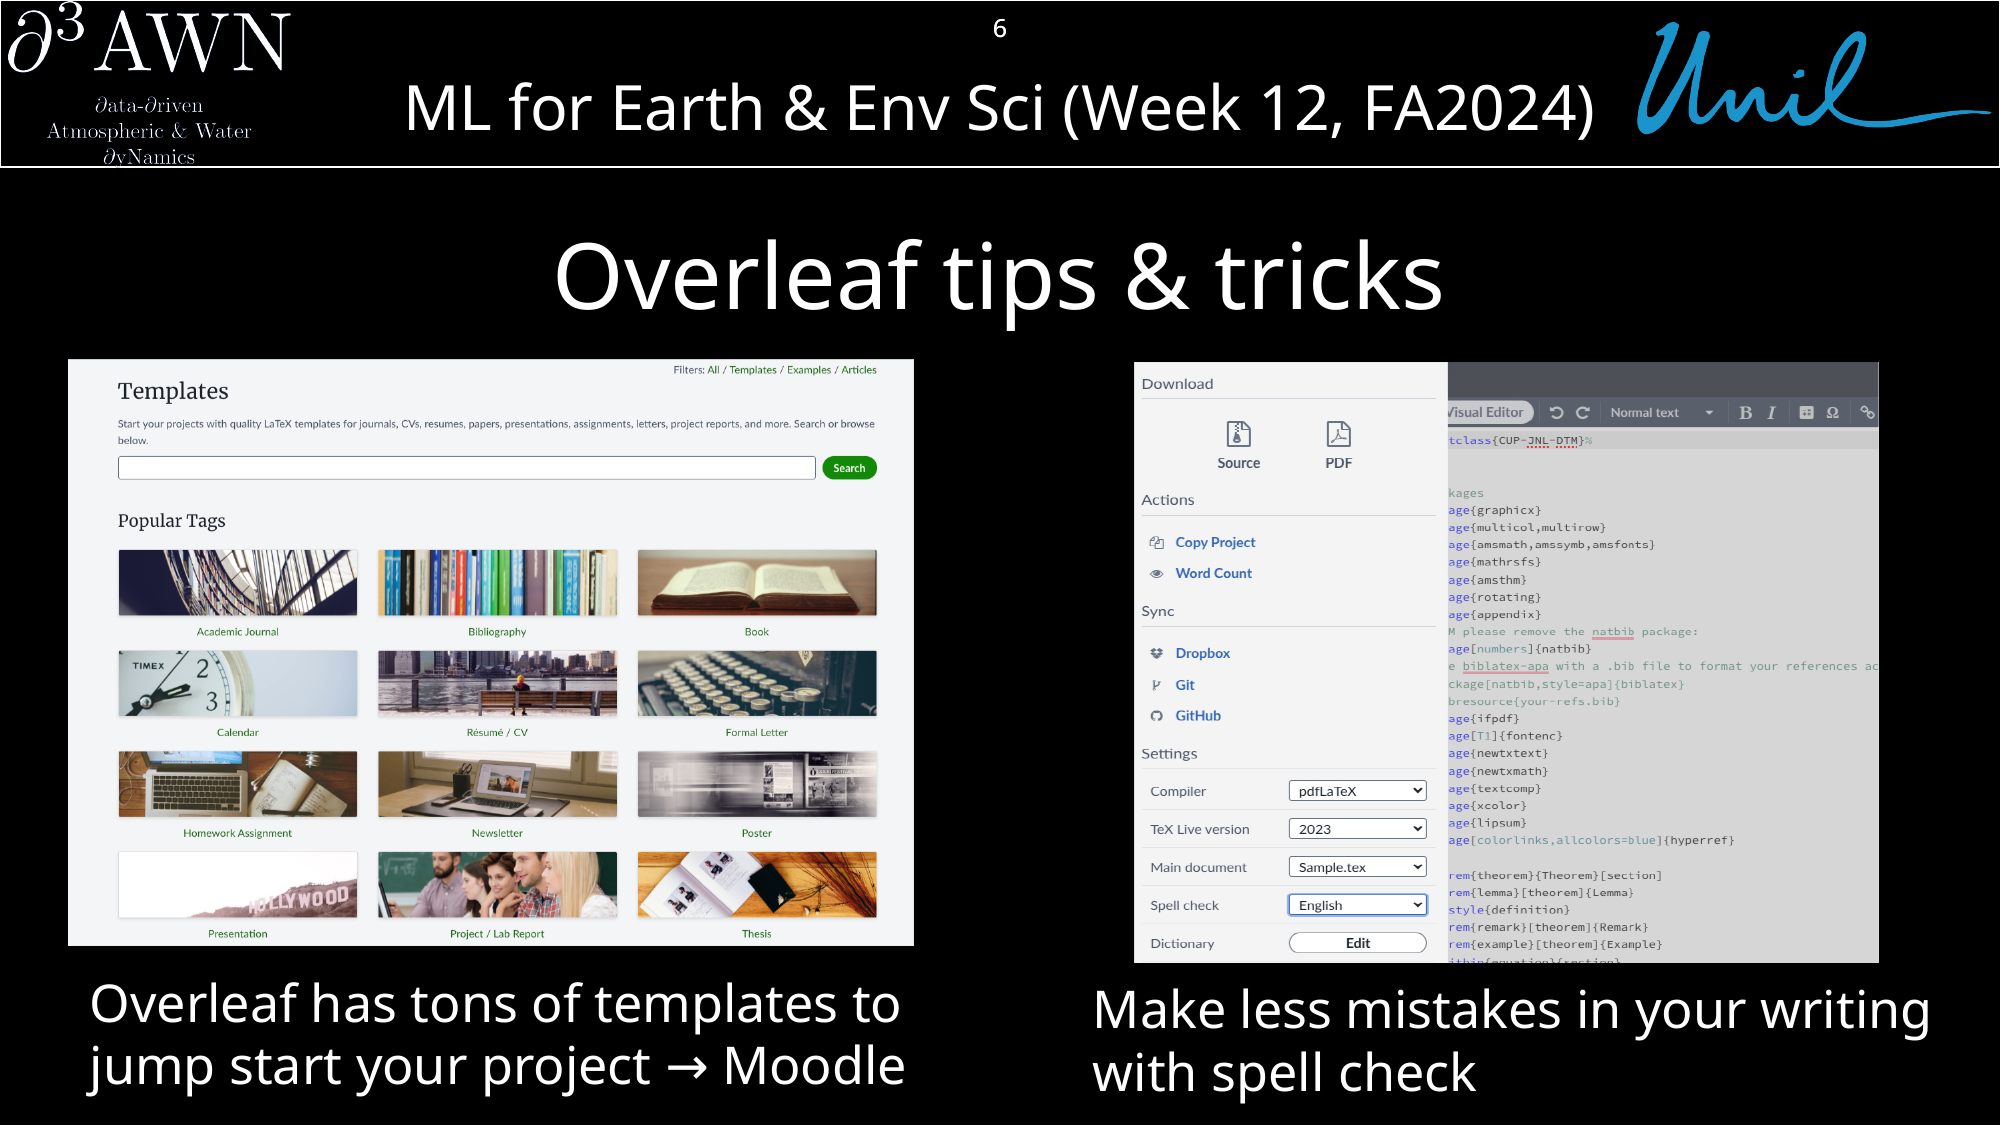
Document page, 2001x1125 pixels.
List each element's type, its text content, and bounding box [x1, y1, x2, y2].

slide_number 6 [774, 0, 1225, 60]
text_box Make less mistakes in your writing with spell check [1077, 968, 1980, 1109]
picture [1609, 22, 2000, 145]
picture [1133, 359, 1887, 963]
text_box Overleaf has tons of templates to jump start your project → Moodle [74, 962, 977, 1103]
picture [0, 0, 298, 168]
picture [68, 359, 914, 946]
title Overleaf tips & tricks [0, 171, 2000, 389]
